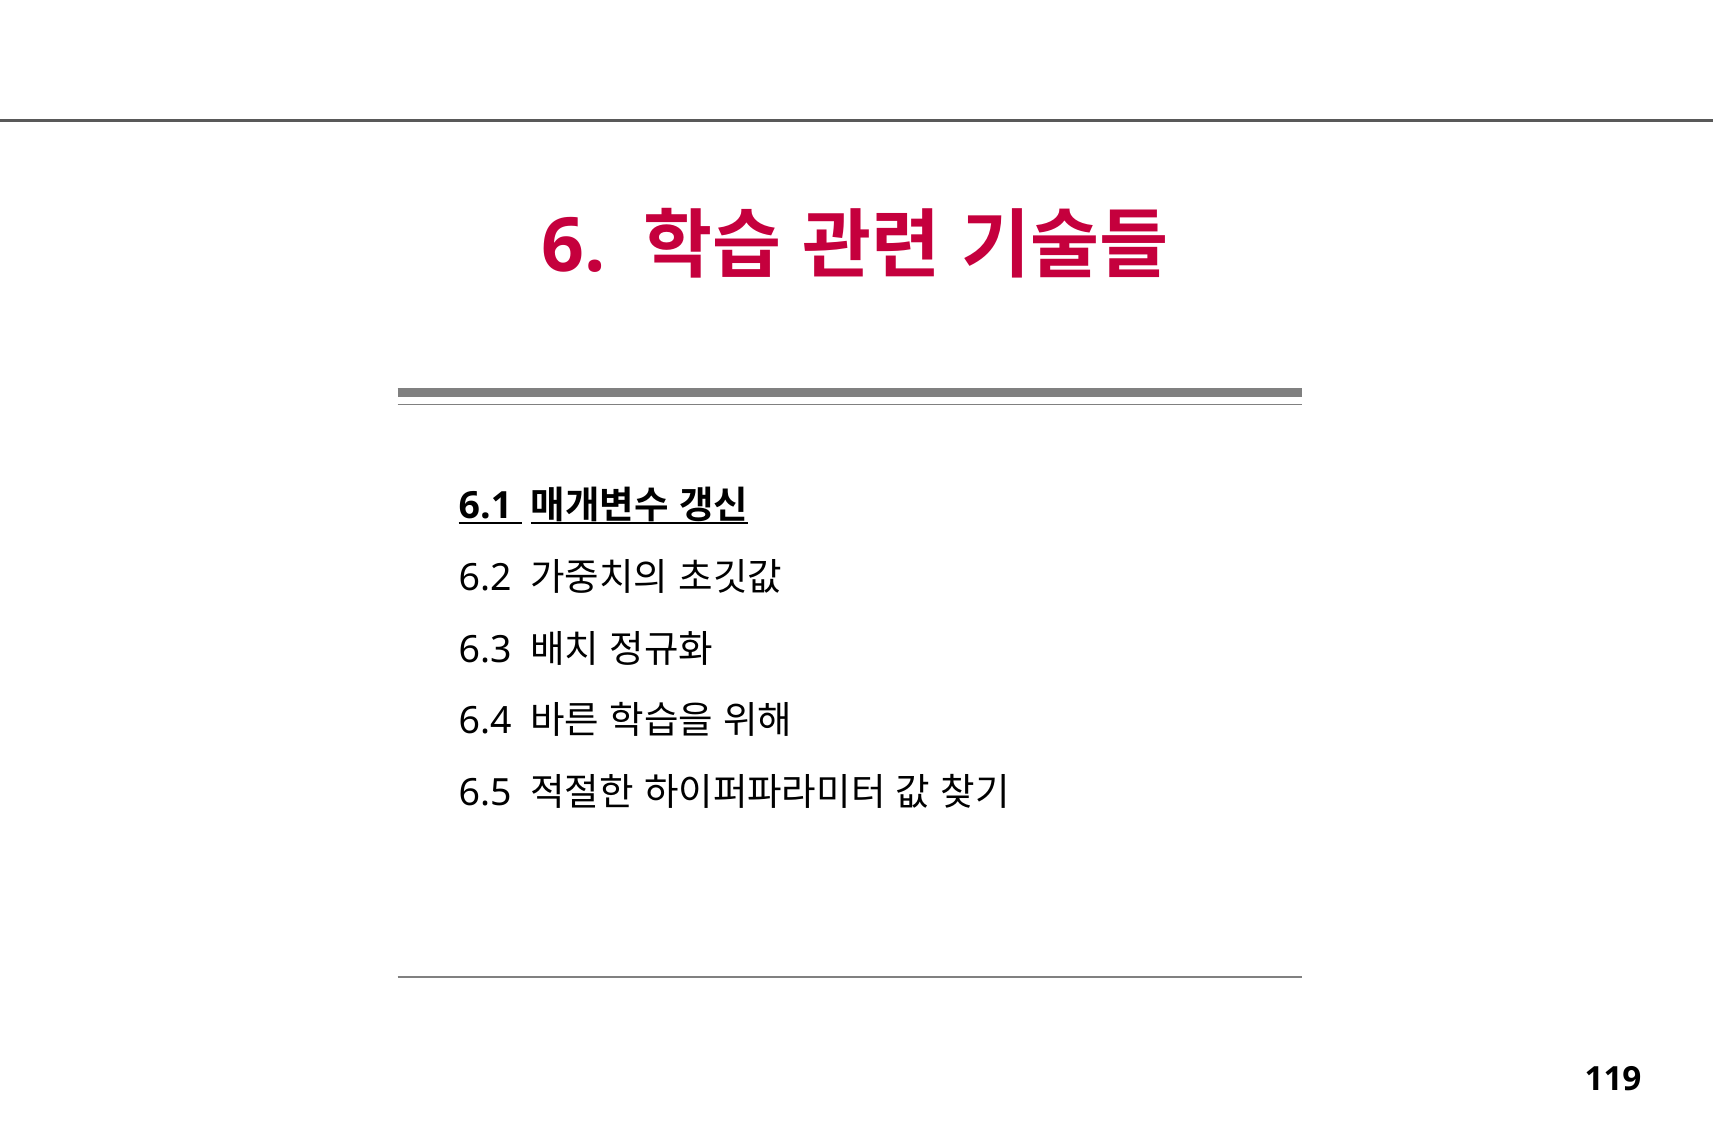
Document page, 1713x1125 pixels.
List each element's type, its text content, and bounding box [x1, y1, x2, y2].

text_box 6.1 매개변수 갱신 6.2 가중치의 초깃값 6.3 배치 정규화 6.4 바른 학습을 위해 6.5 적절한 하이퍼파라미터 값 찾기 [443, 451, 1299, 821]
text_box 6. 학습 관련 기술들 [289, 183, 1422, 299]
